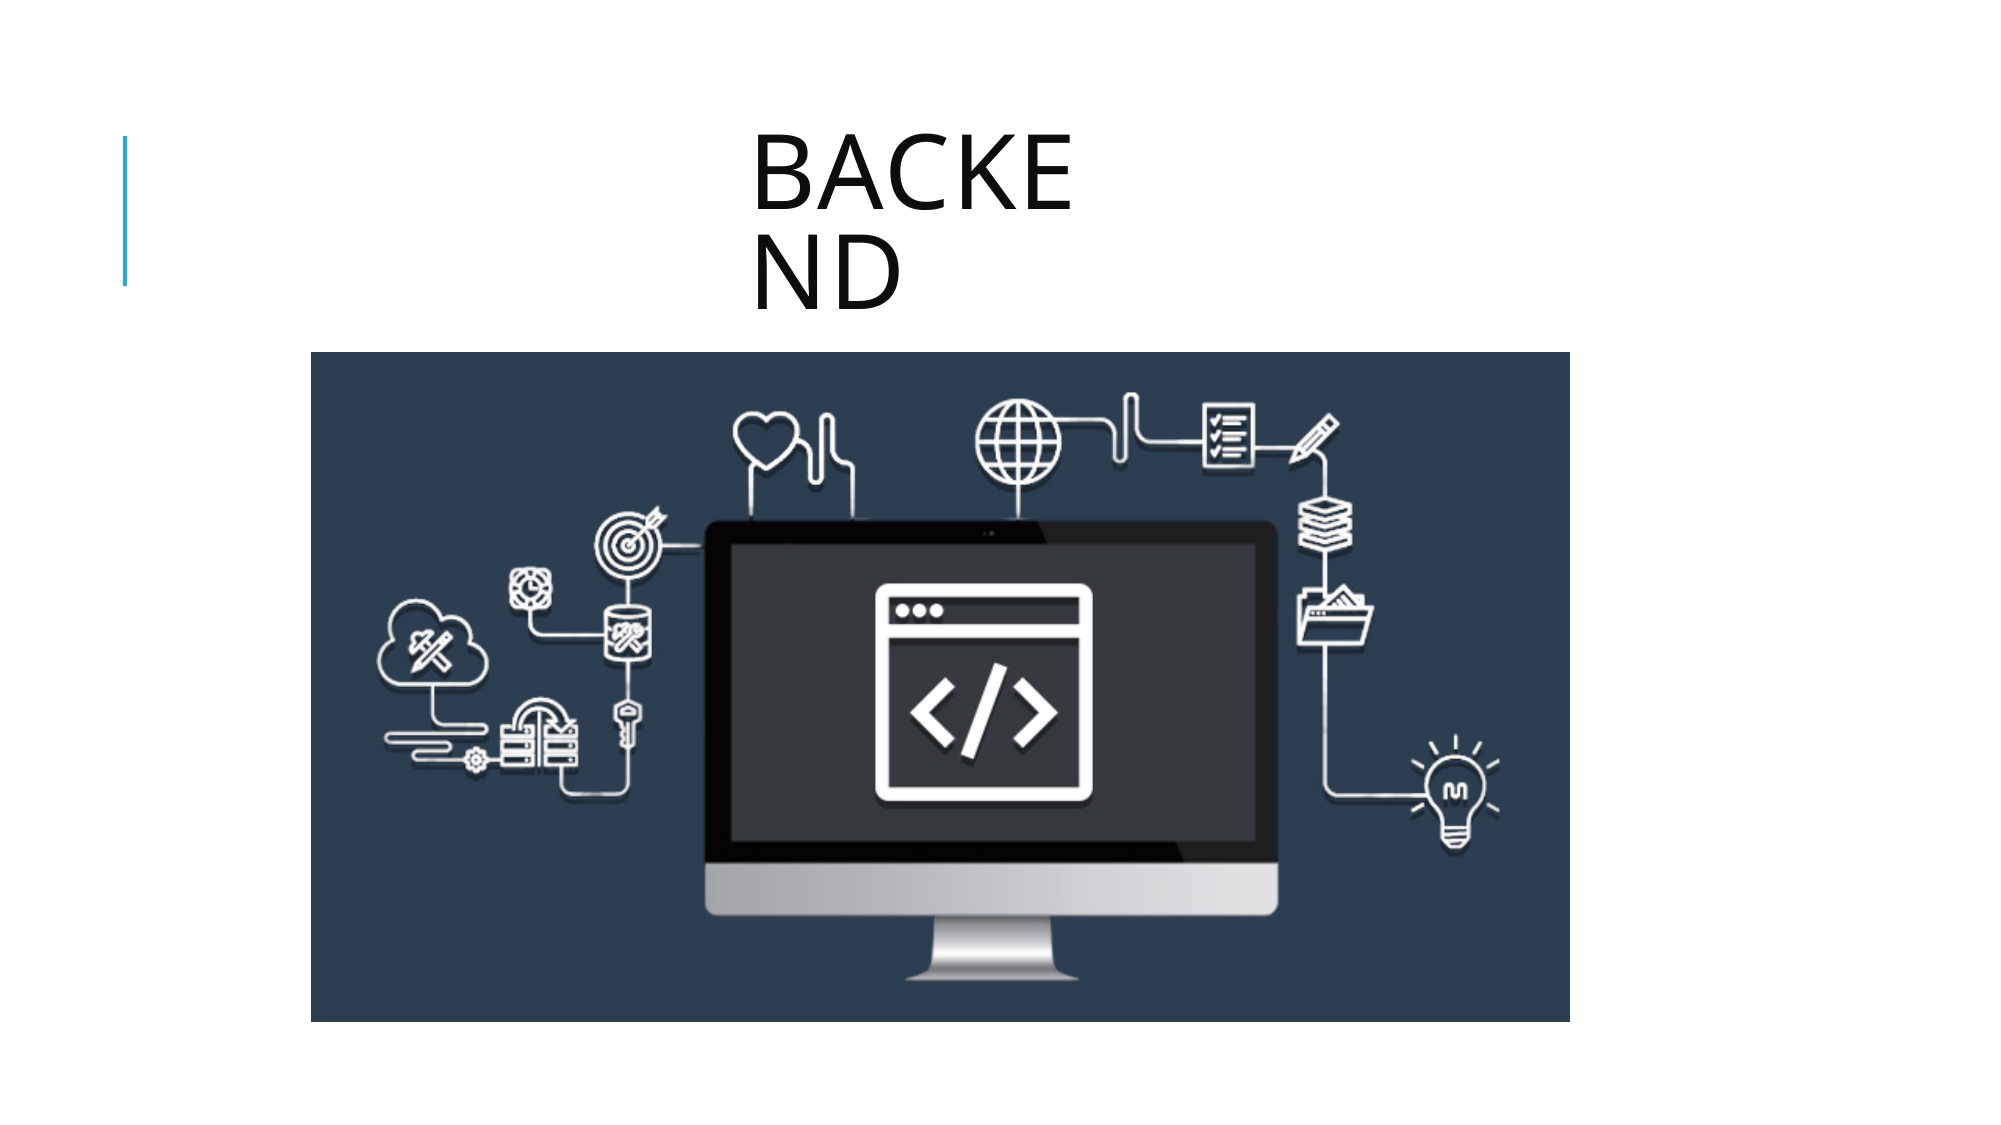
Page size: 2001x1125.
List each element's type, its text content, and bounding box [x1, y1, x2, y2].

picture [311, 352, 1570, 1022]
title BACKEND [733, 106, 1148, 347]
